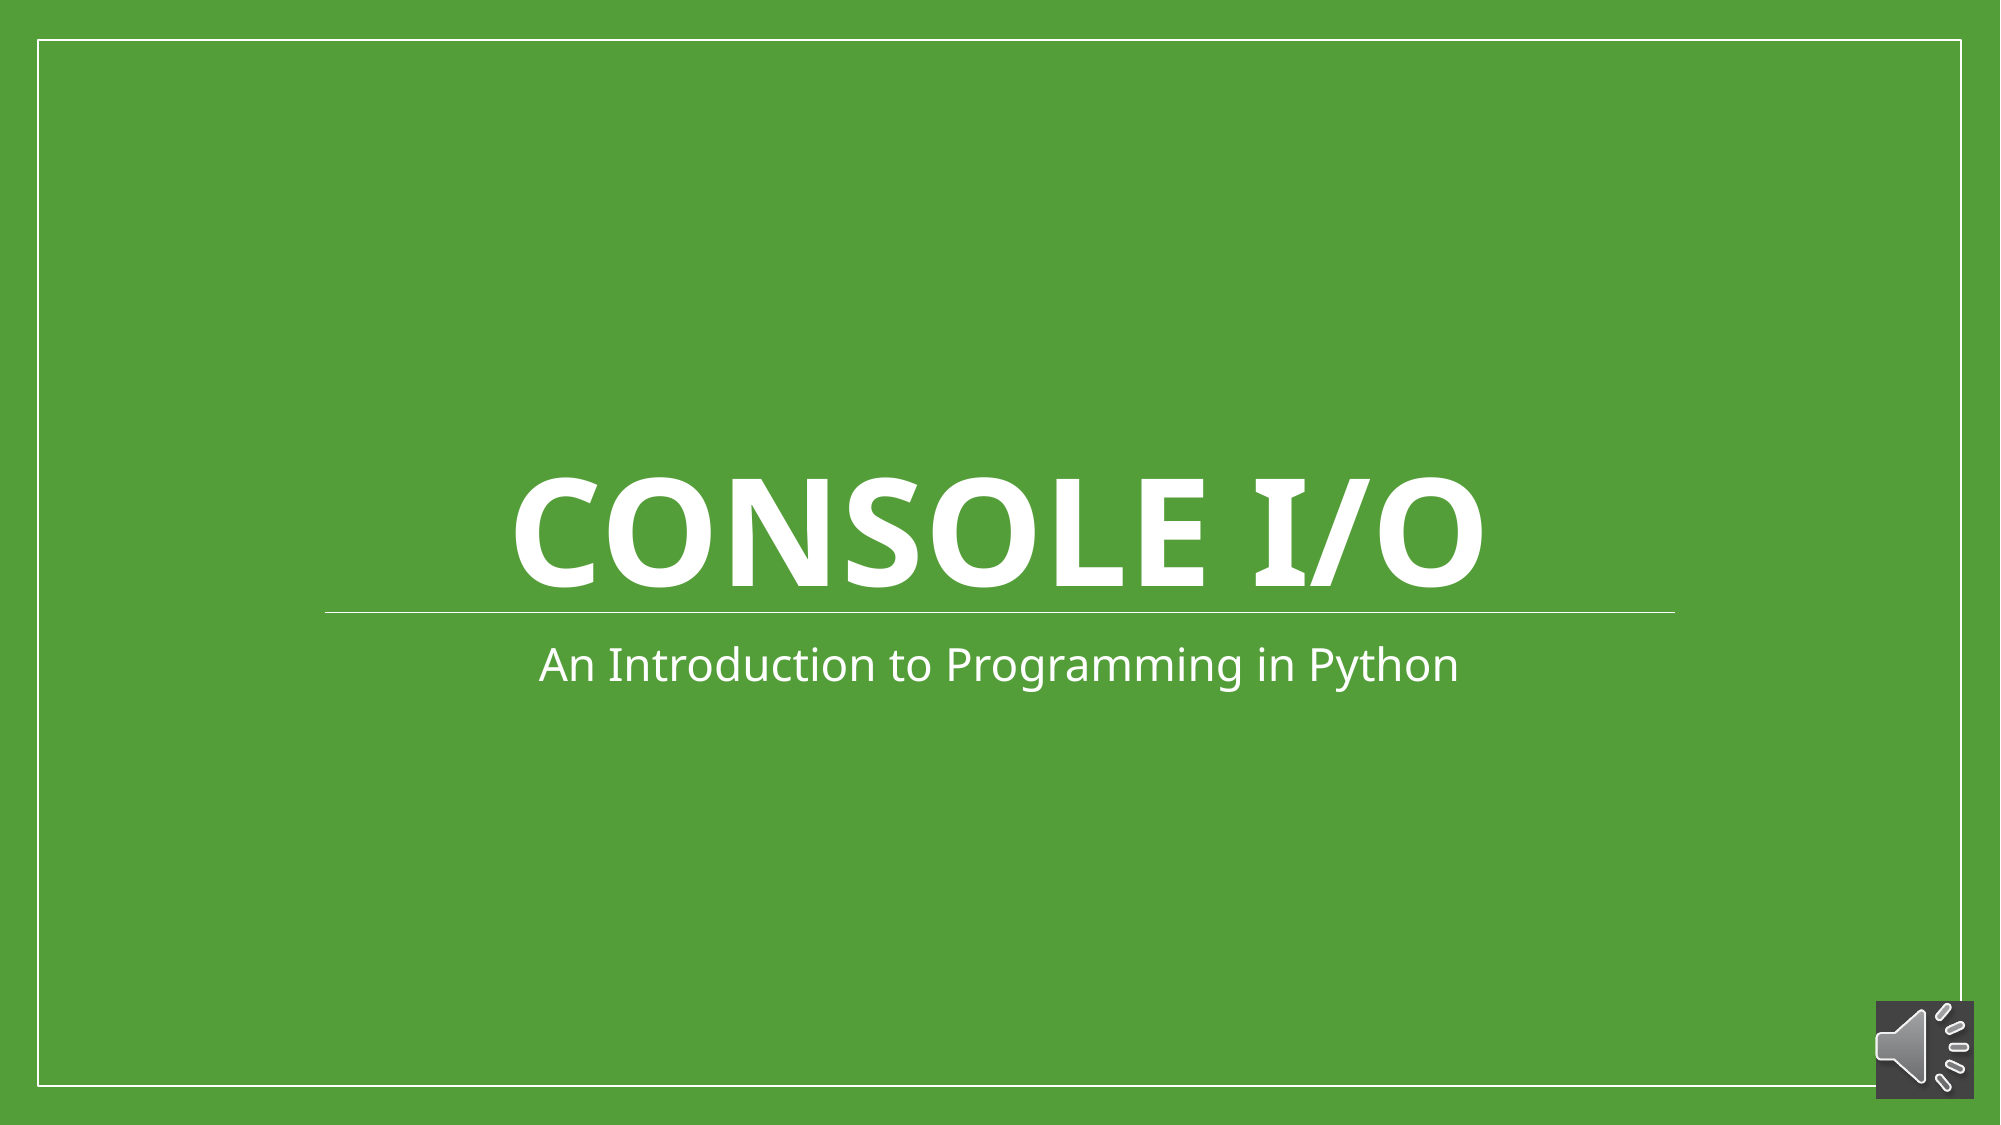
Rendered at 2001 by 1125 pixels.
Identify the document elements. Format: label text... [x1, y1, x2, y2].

subtitle An Introduction to Programming in Python [280, 634, 1719, 863]
picture [1874, 999, 1976, 1101]
title Console I/O [182, 144, 1818, 625]
